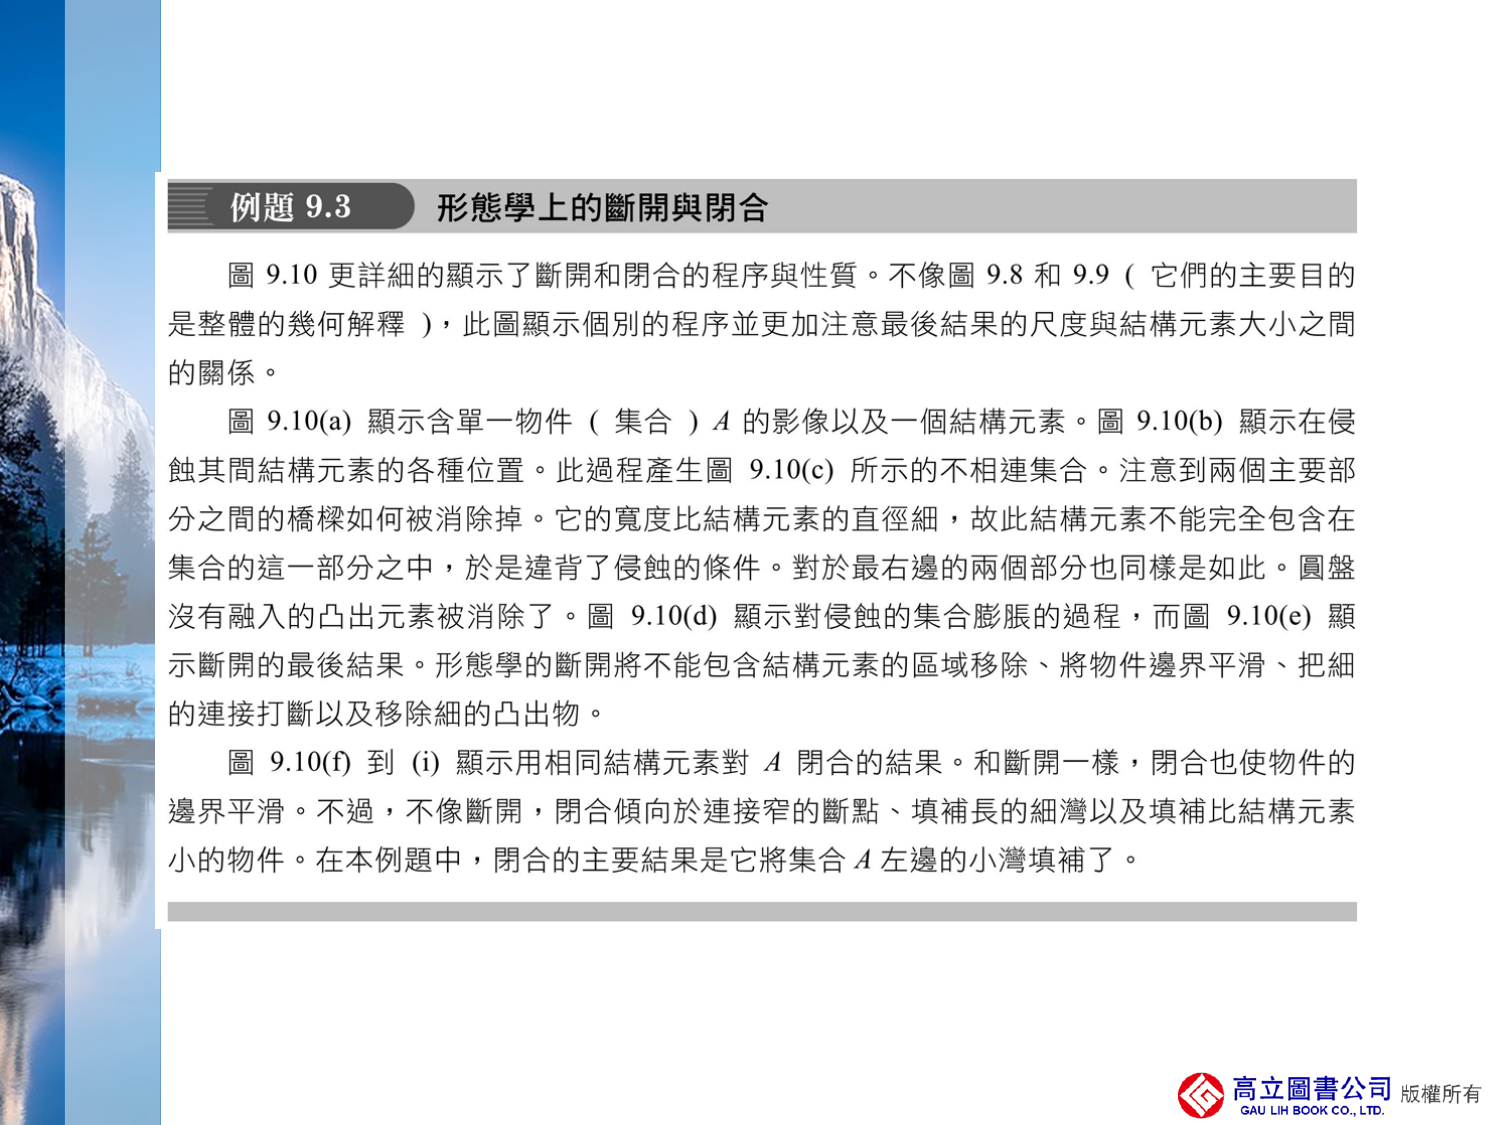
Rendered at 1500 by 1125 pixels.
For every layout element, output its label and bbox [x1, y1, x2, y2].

picture [154, 171, 1365, 929]
picture [1178, 1065, 1500, 1125]
picture [0, 0, 64, 1125]
